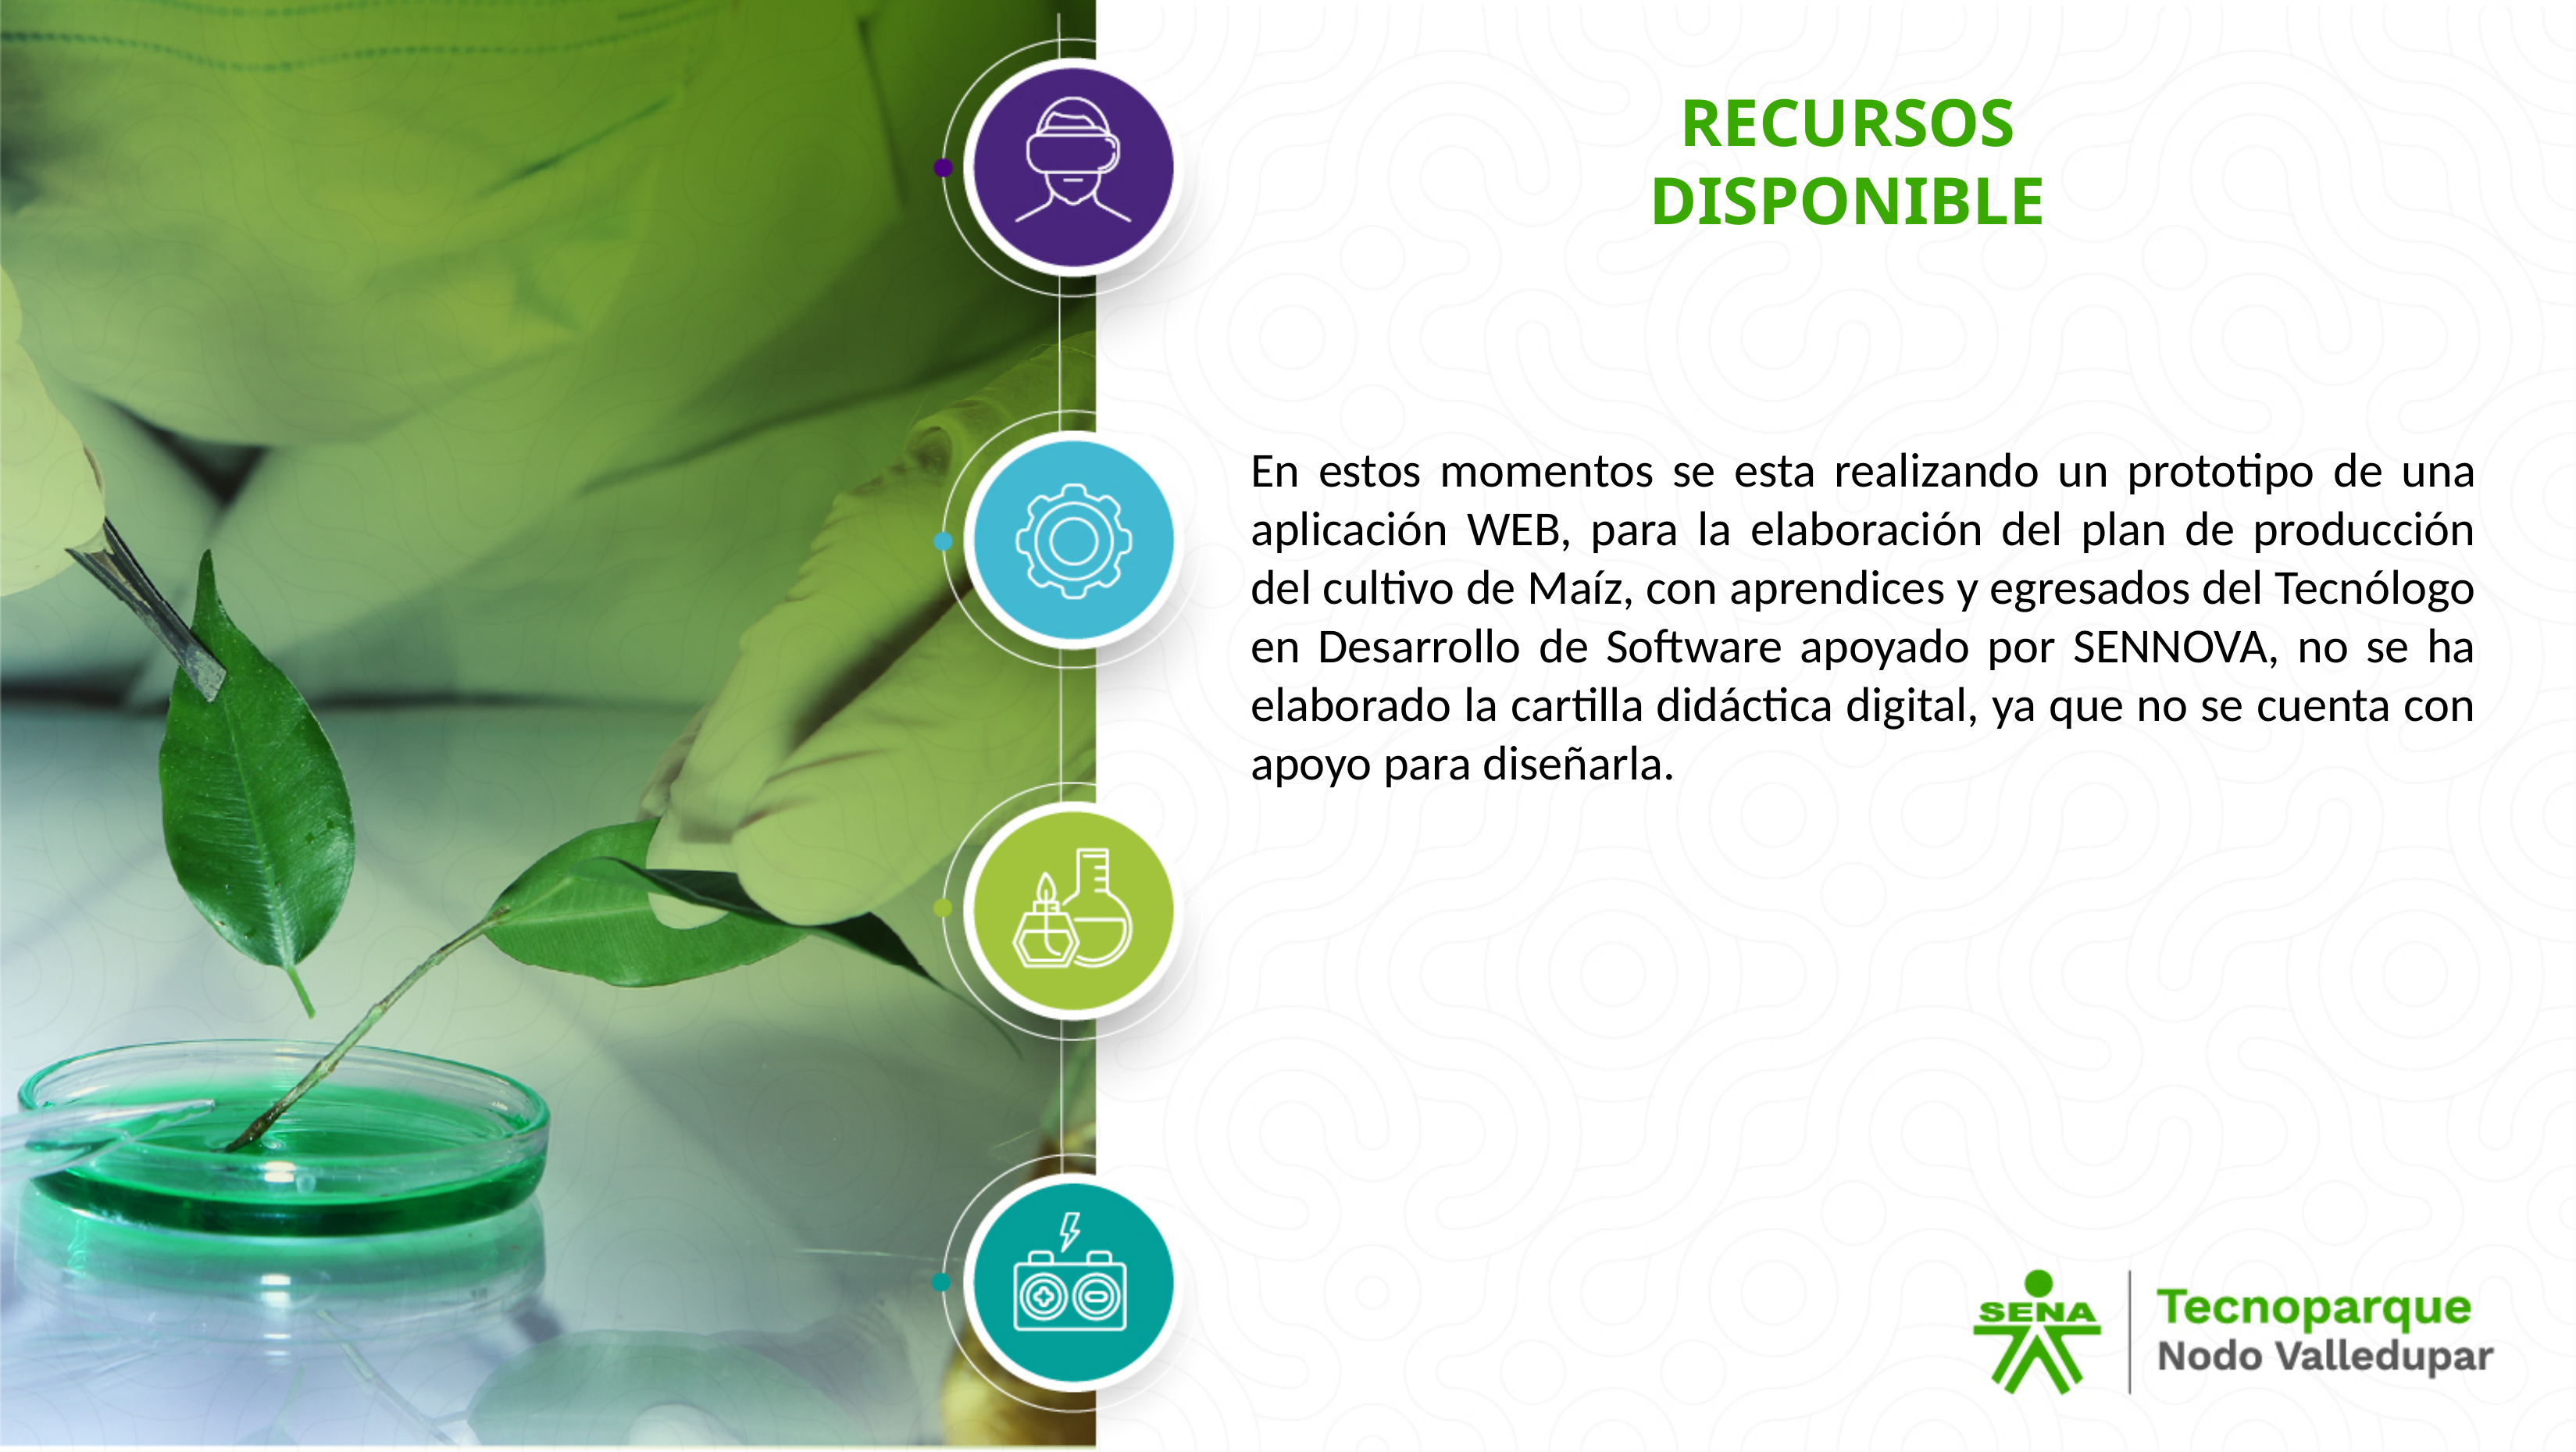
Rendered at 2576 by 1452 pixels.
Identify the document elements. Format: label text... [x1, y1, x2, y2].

text_box En estos momentos se esta realizando un prototipo de una aplicación WEB, para la elaboración del plan de producción del cultivo de Maíz, con aprendices y egresados del Tecnólogo en Desarrollo de Software apoyado por SENNOVA, no se ha elaborado la cartilla didáctica digital, ya que no se cuenta con apoyo para diseñarla. [1239, 433, 2489, 1185]
picture [0, 0, 2576, 1452]
text_box RECURSOS DISPONIBLE [1522, 81, 2174, 238]
